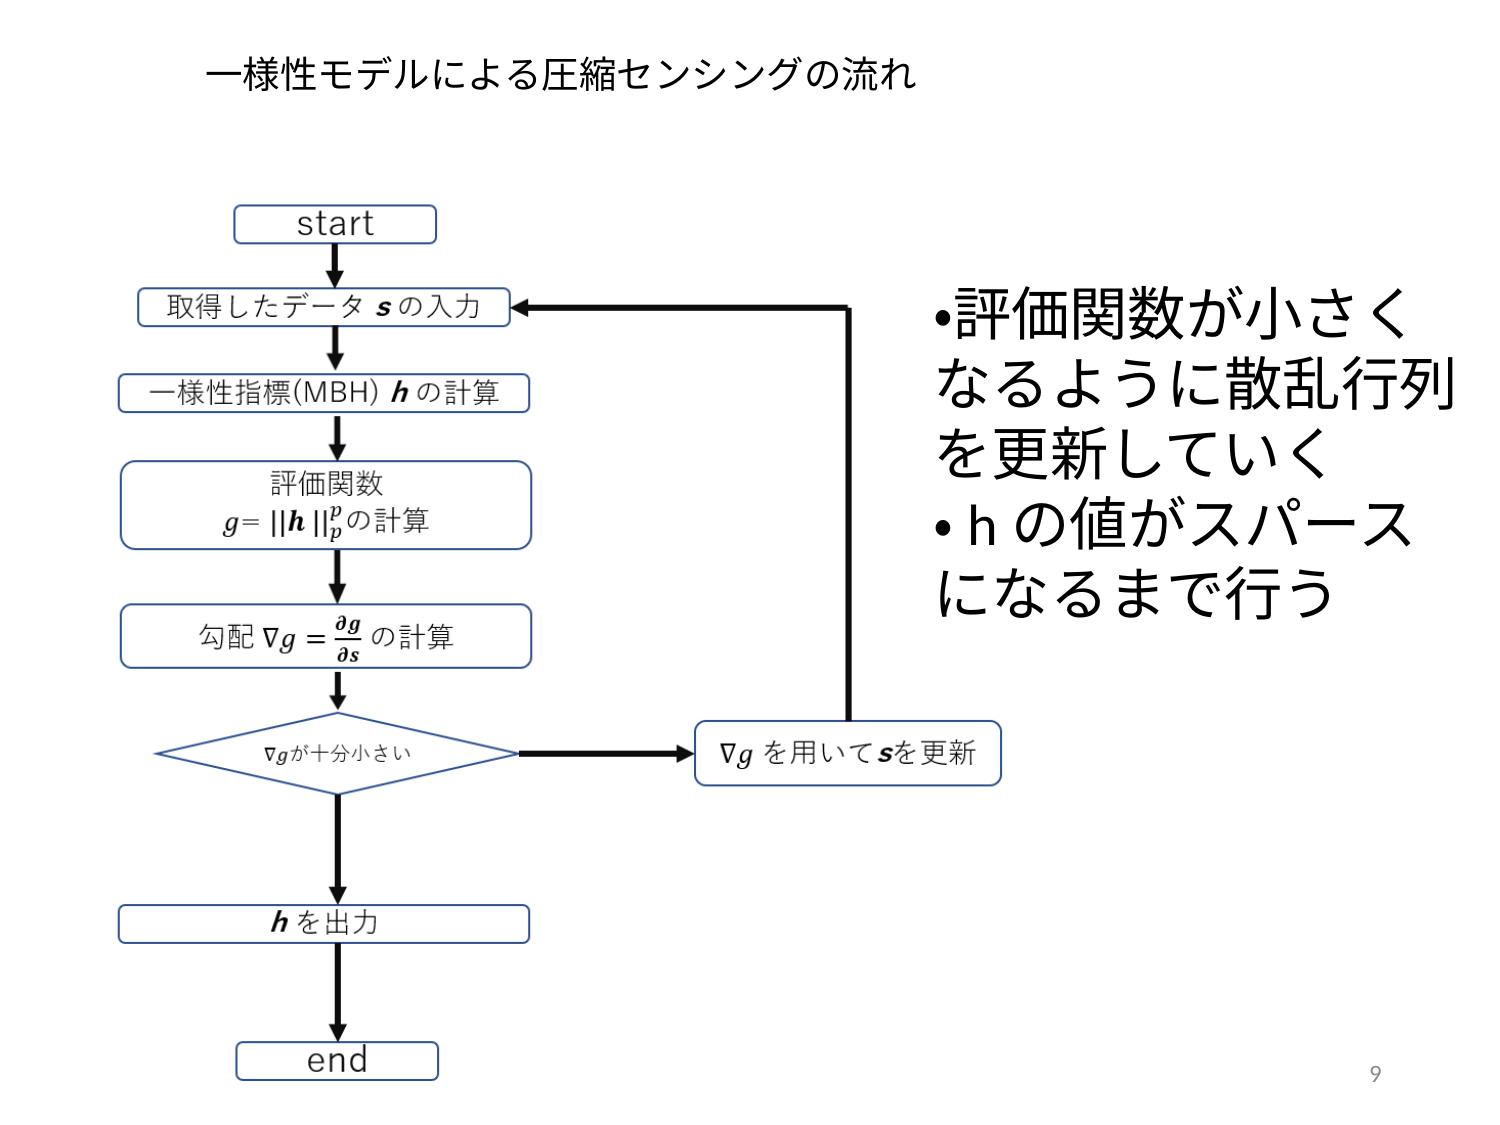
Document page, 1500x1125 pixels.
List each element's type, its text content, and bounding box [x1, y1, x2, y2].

text_box ・評価関数が小さくなるように散乱行列を更新していく ・hの値がスパースになるまで行う [1041, 269, 1482, 635]
text_box 一様性モデルによる圧縮センシングの流れ [190, 43, 1121, 104]
slide_number 9 [1059, 1042, 1397, 1103]
picture [85, 184, 1041, 1125]
